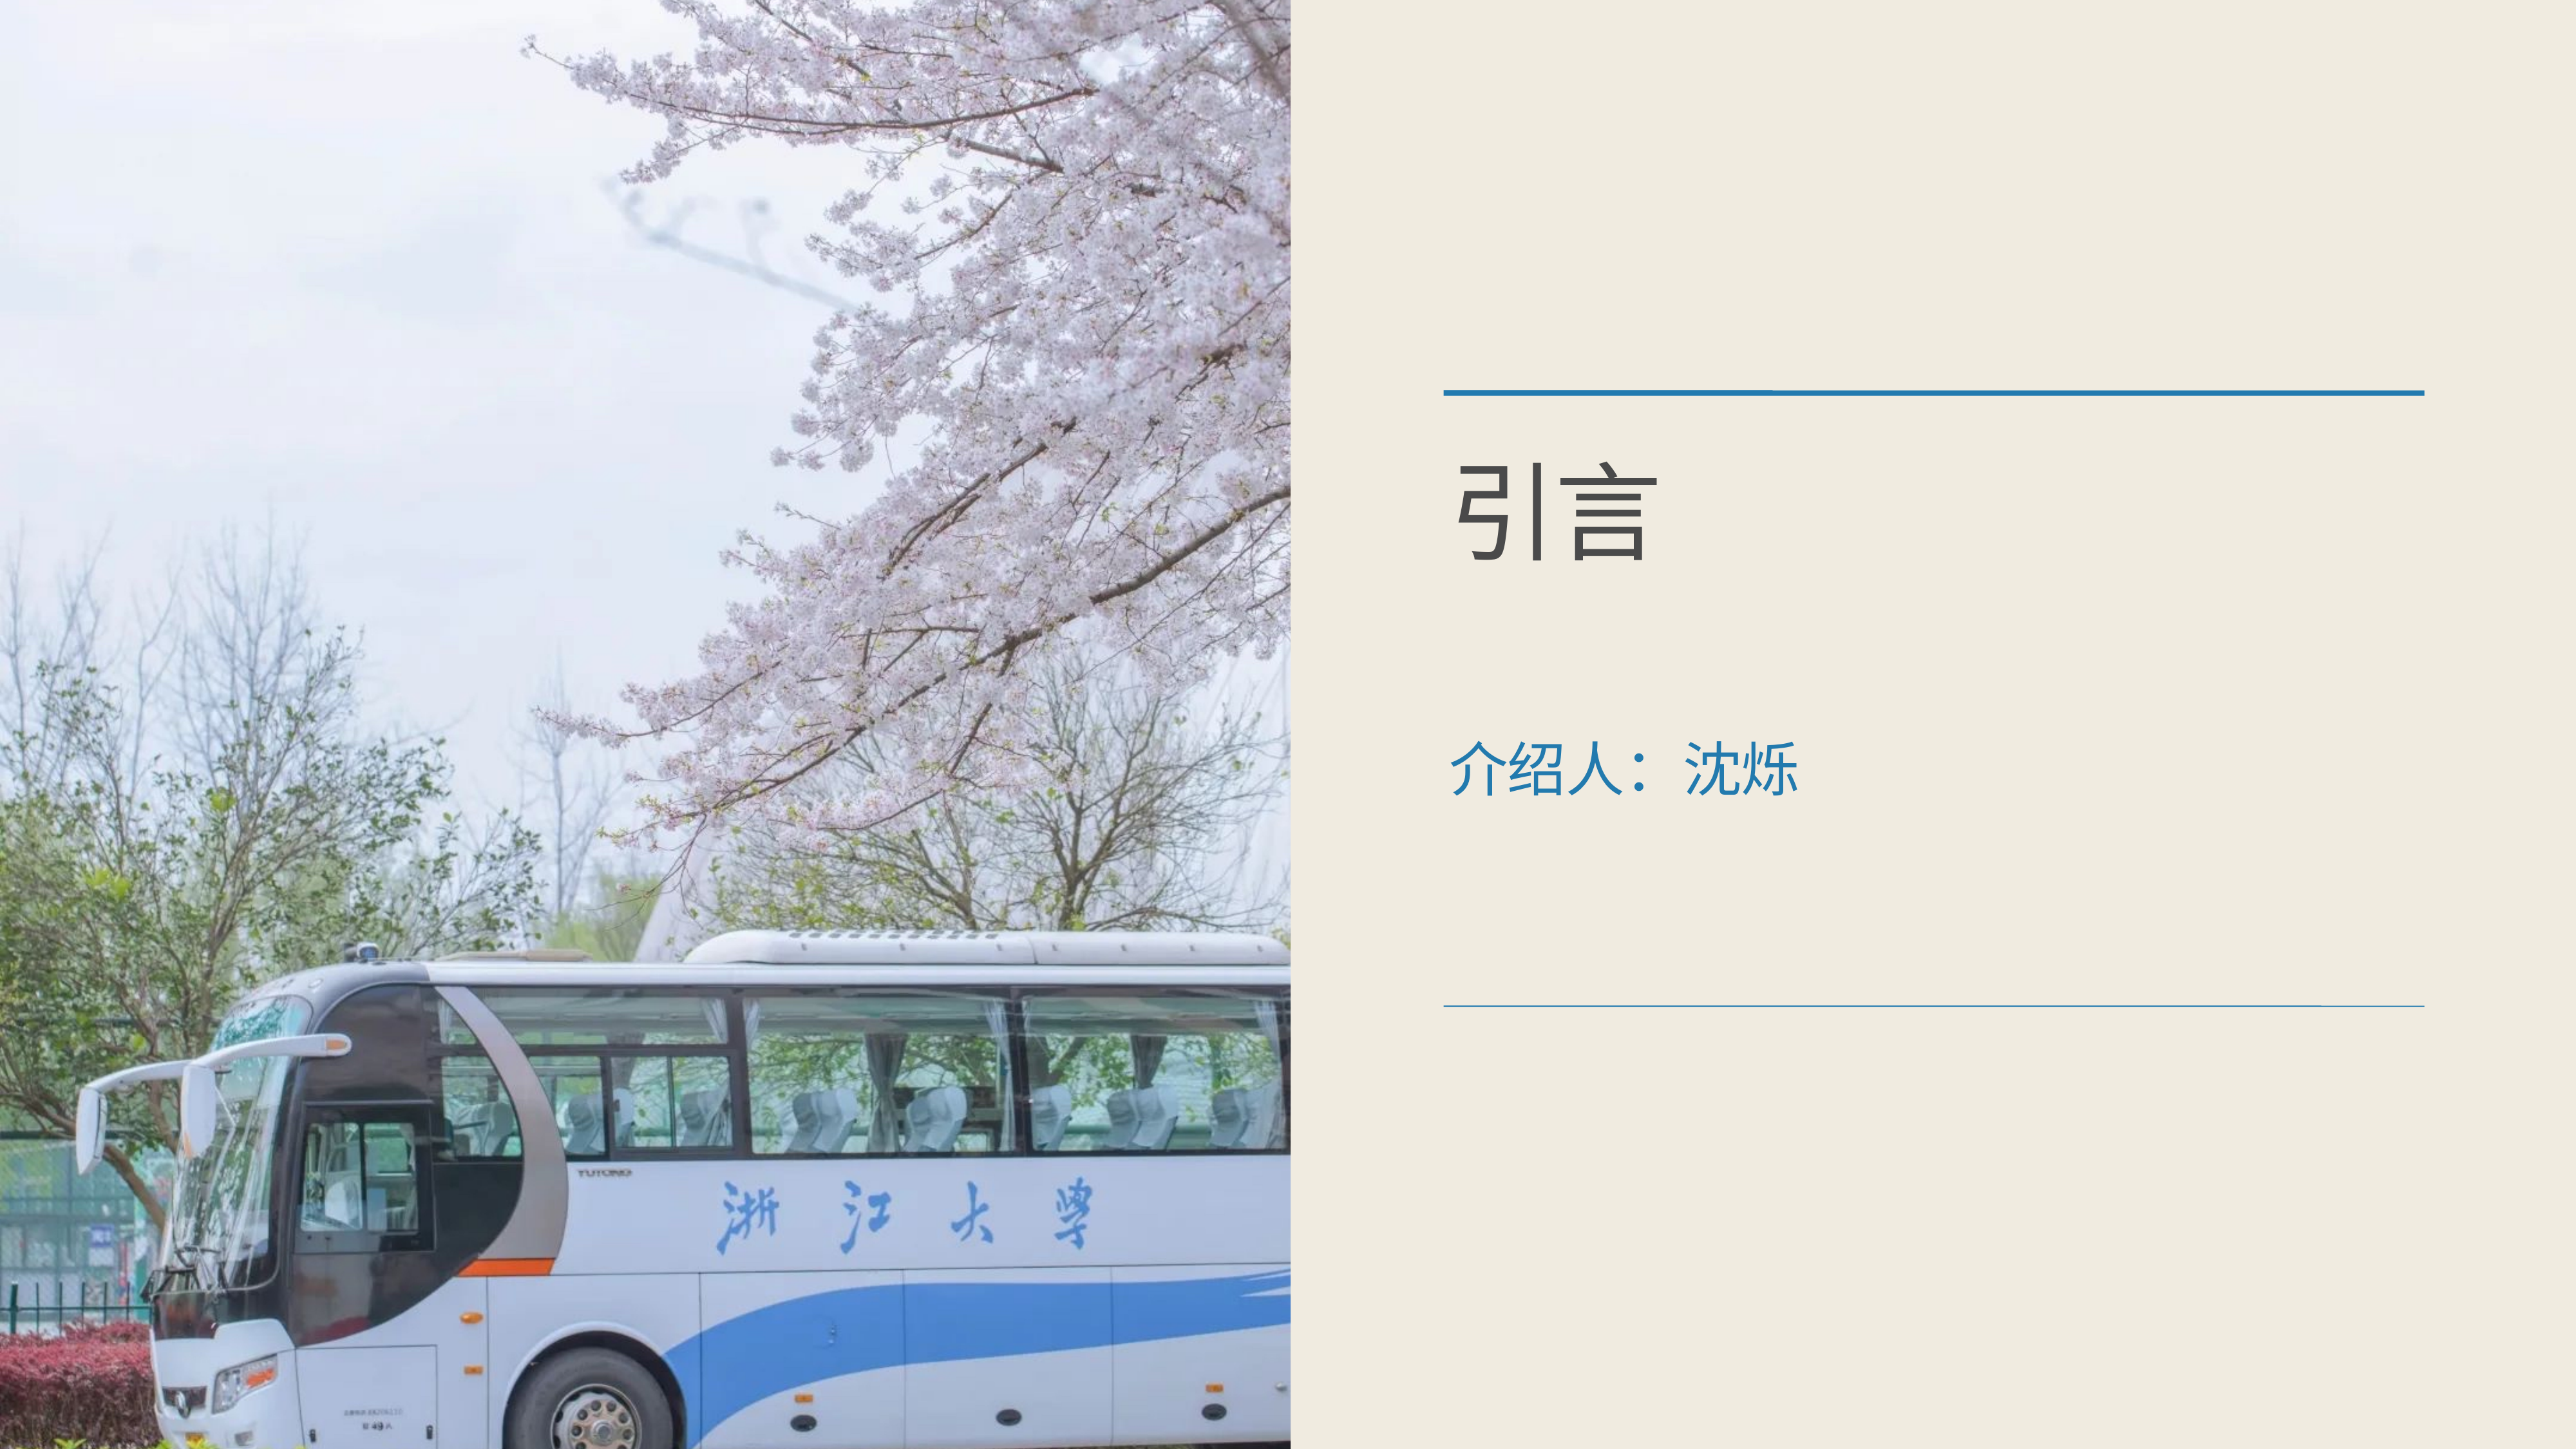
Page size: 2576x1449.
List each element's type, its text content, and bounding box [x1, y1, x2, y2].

title 引言 [1443, 464, 2423, 733]
picture [0, 0, 1291, 1449]
list 介绍人：沈烁 [1443, 740, 2423, 985]
